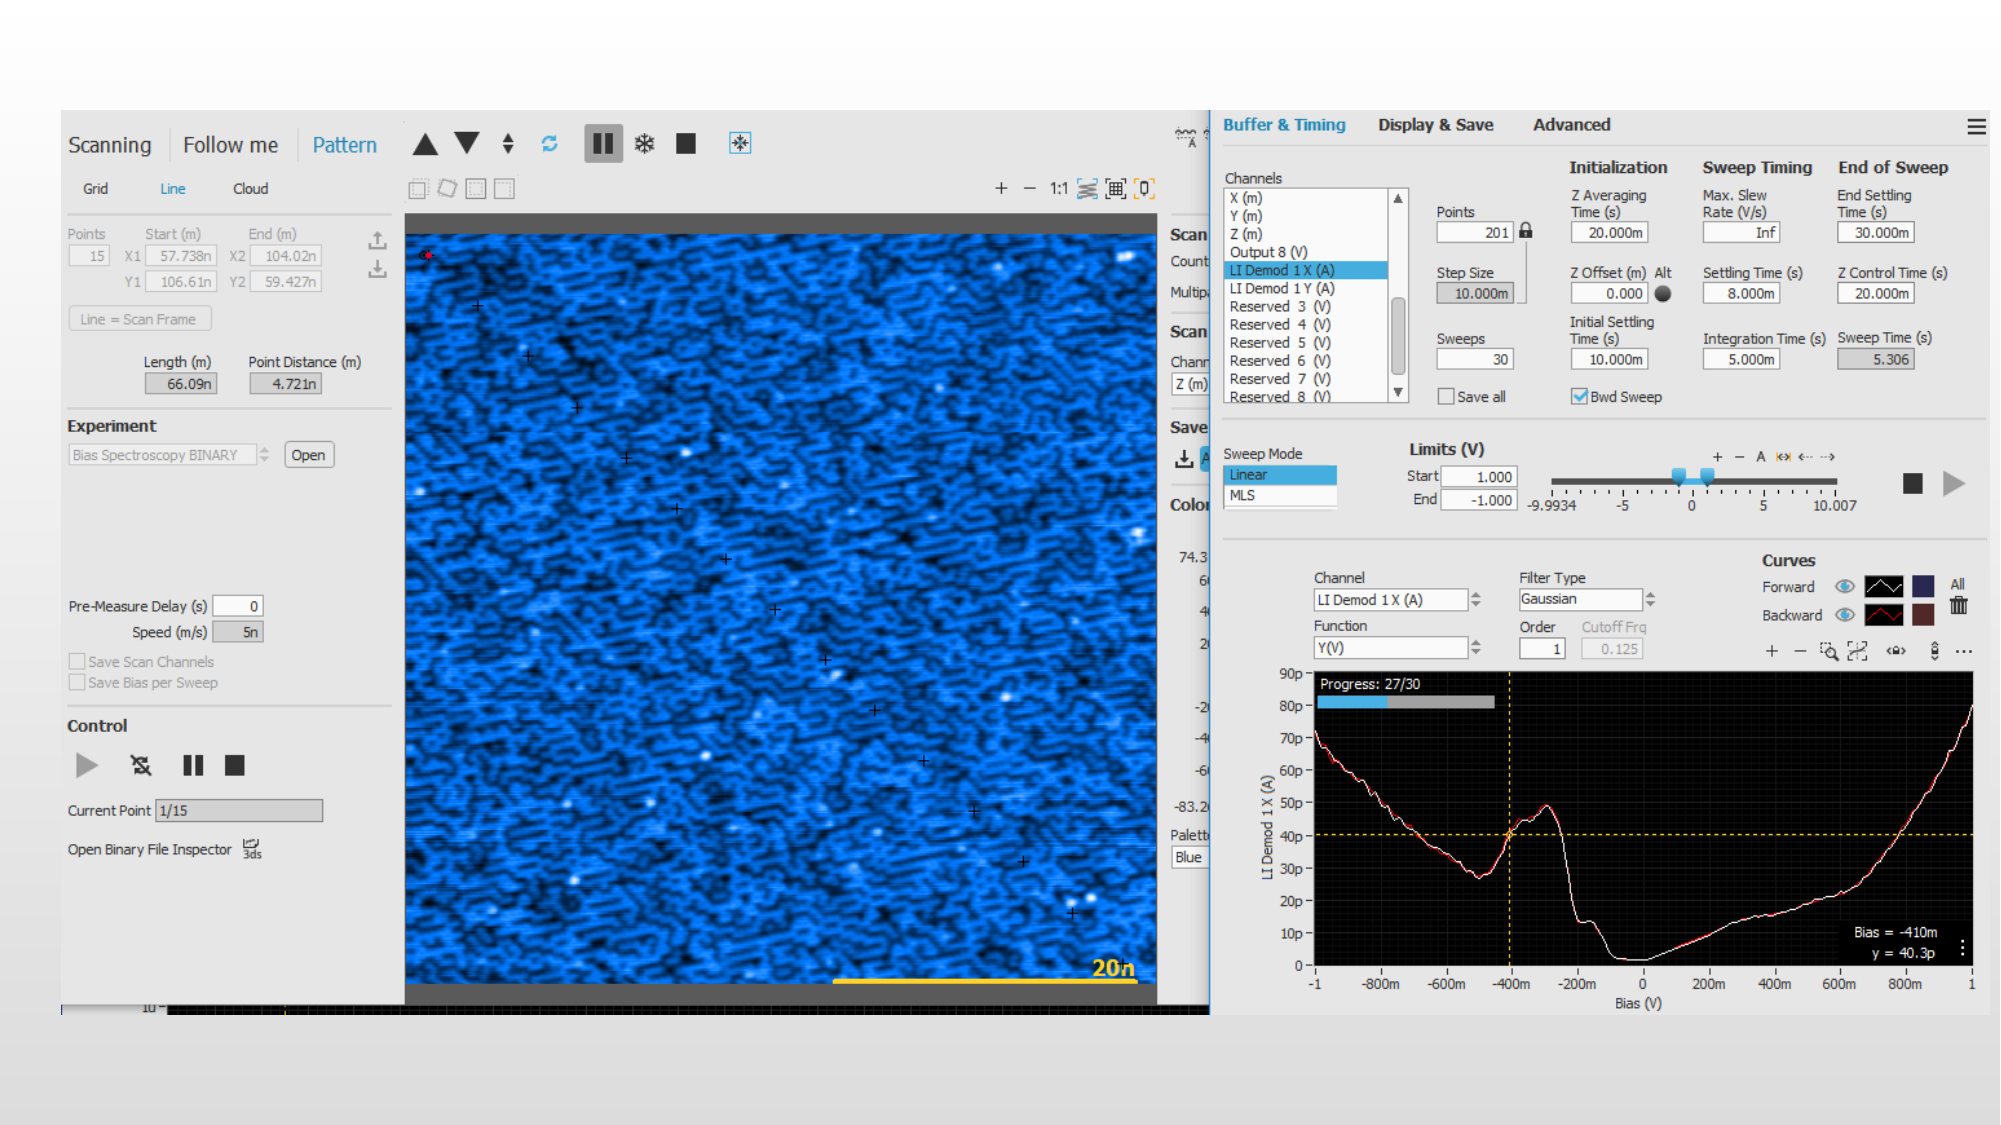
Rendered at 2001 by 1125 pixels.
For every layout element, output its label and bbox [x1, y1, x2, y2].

picture [61, 110, 1990, 1015]
